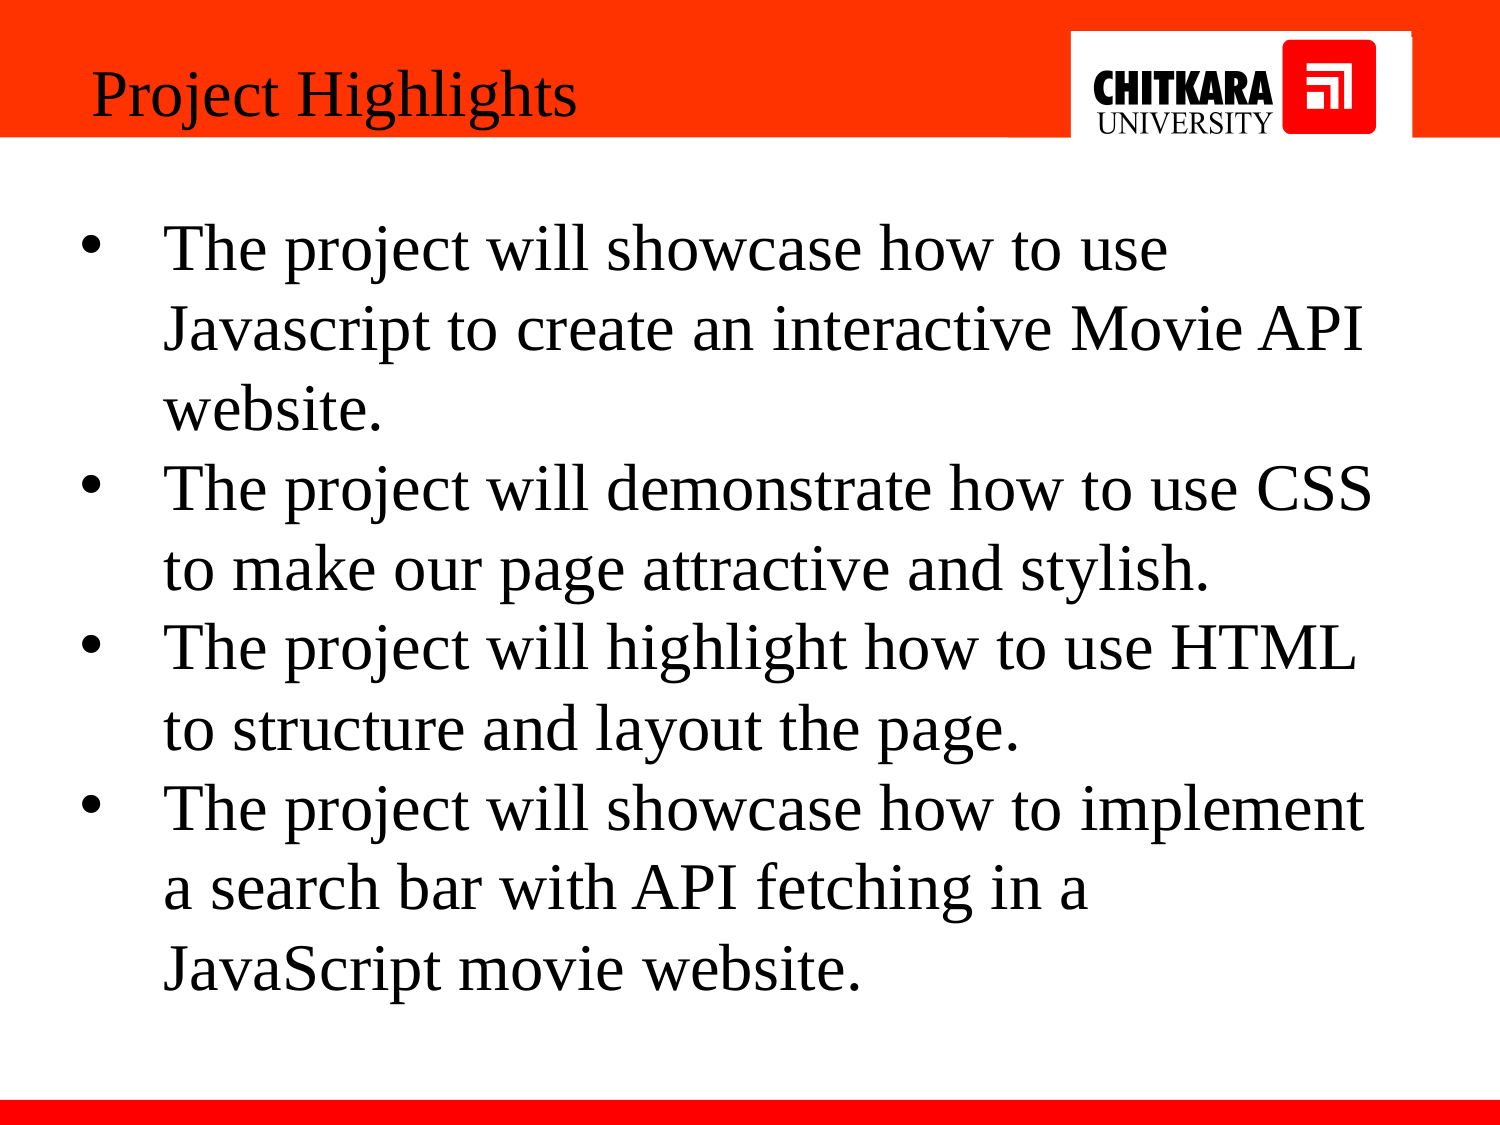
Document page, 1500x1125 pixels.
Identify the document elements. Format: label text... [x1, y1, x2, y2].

text_box Project Highlights [76, 42, 963, 138]
text_box The project will showcase how to use Javascript to create an interactive Movie API website. The project will demonstrate how to use CSS to make our page attractive and stylish. The project will highlight how to use HTML to structure and layout the page. The project will showcase how to implement a search bar with API fetching in a JavaScript movie website. [64, 196, 1400, 1011]
picture [1074, 37, 1391, 138]
